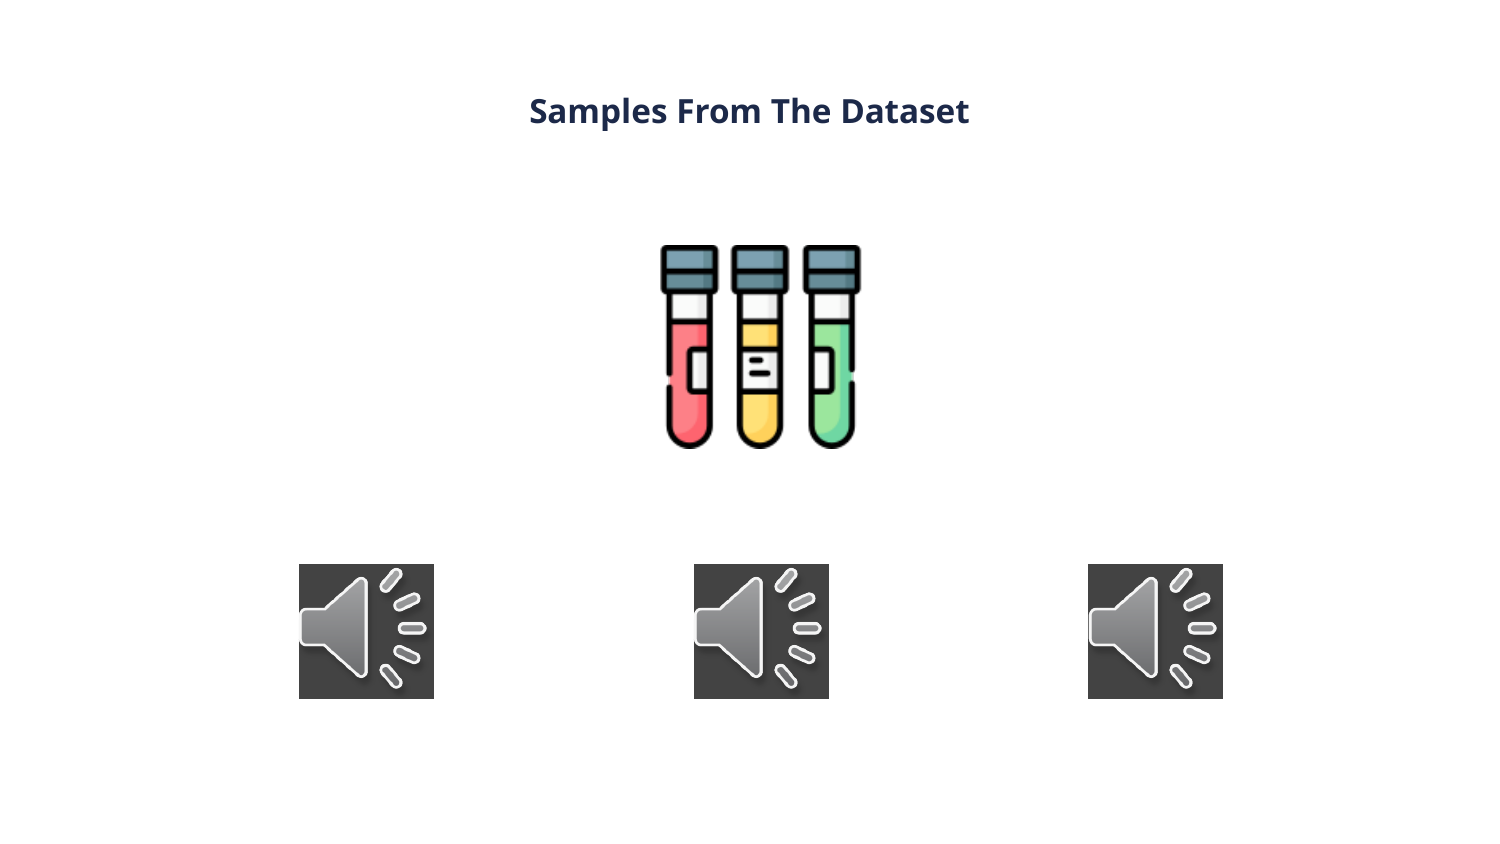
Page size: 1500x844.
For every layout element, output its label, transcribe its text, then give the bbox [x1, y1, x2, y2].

picture [1087, 563, 1225, 701]
text_box Samples From The Dataset [366, 75, 1134, 196]
picture [692, 563, 830, 701]
picture [297, 563, 435, 701]
picture [659, 245, 863, 450]
